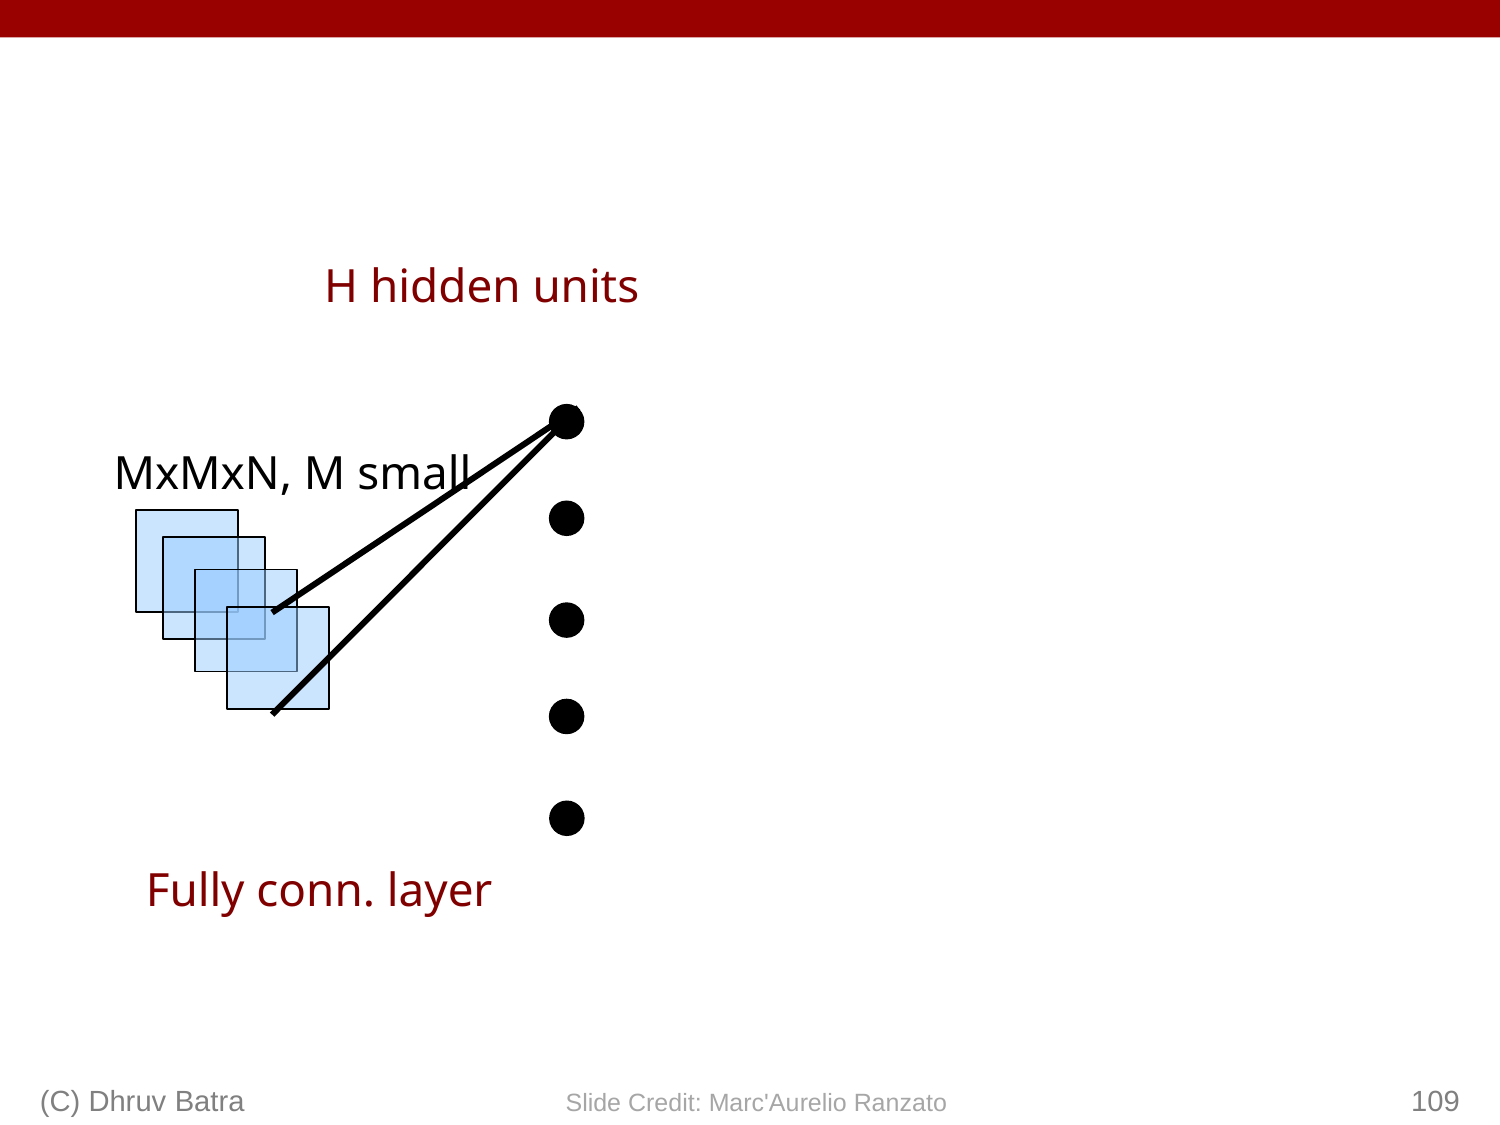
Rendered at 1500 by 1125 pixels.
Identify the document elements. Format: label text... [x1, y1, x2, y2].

text_box [549, 603, 584, 638]
text_box [549, 699, 584, 734]
text_box [549, 501, 584, 536]
footer (C) Dhruv Batra [24, 1049, 501, 1125]
text_box Slide Credit: Marc'Aurelio Ranzato [550, 1079, 963, 1124]
text_box [549, 404, 584, 439]
slide_number 109 [1162, 1049, 1476, 1125]
text_box Fully conn. layer [132, 850, 1008, 965]
text_box MxMxN, M small [48, 433, 537, 526]
text_box [549, 801, 584, 836]
text_box [227, 606, 330, 709]
text_box H hidden units [310, 246, 835, 361]
text_box [162, 537, 265, 640]
text_box [195, 569, 298, 672]
text_box [136, 510, 238, 613]
